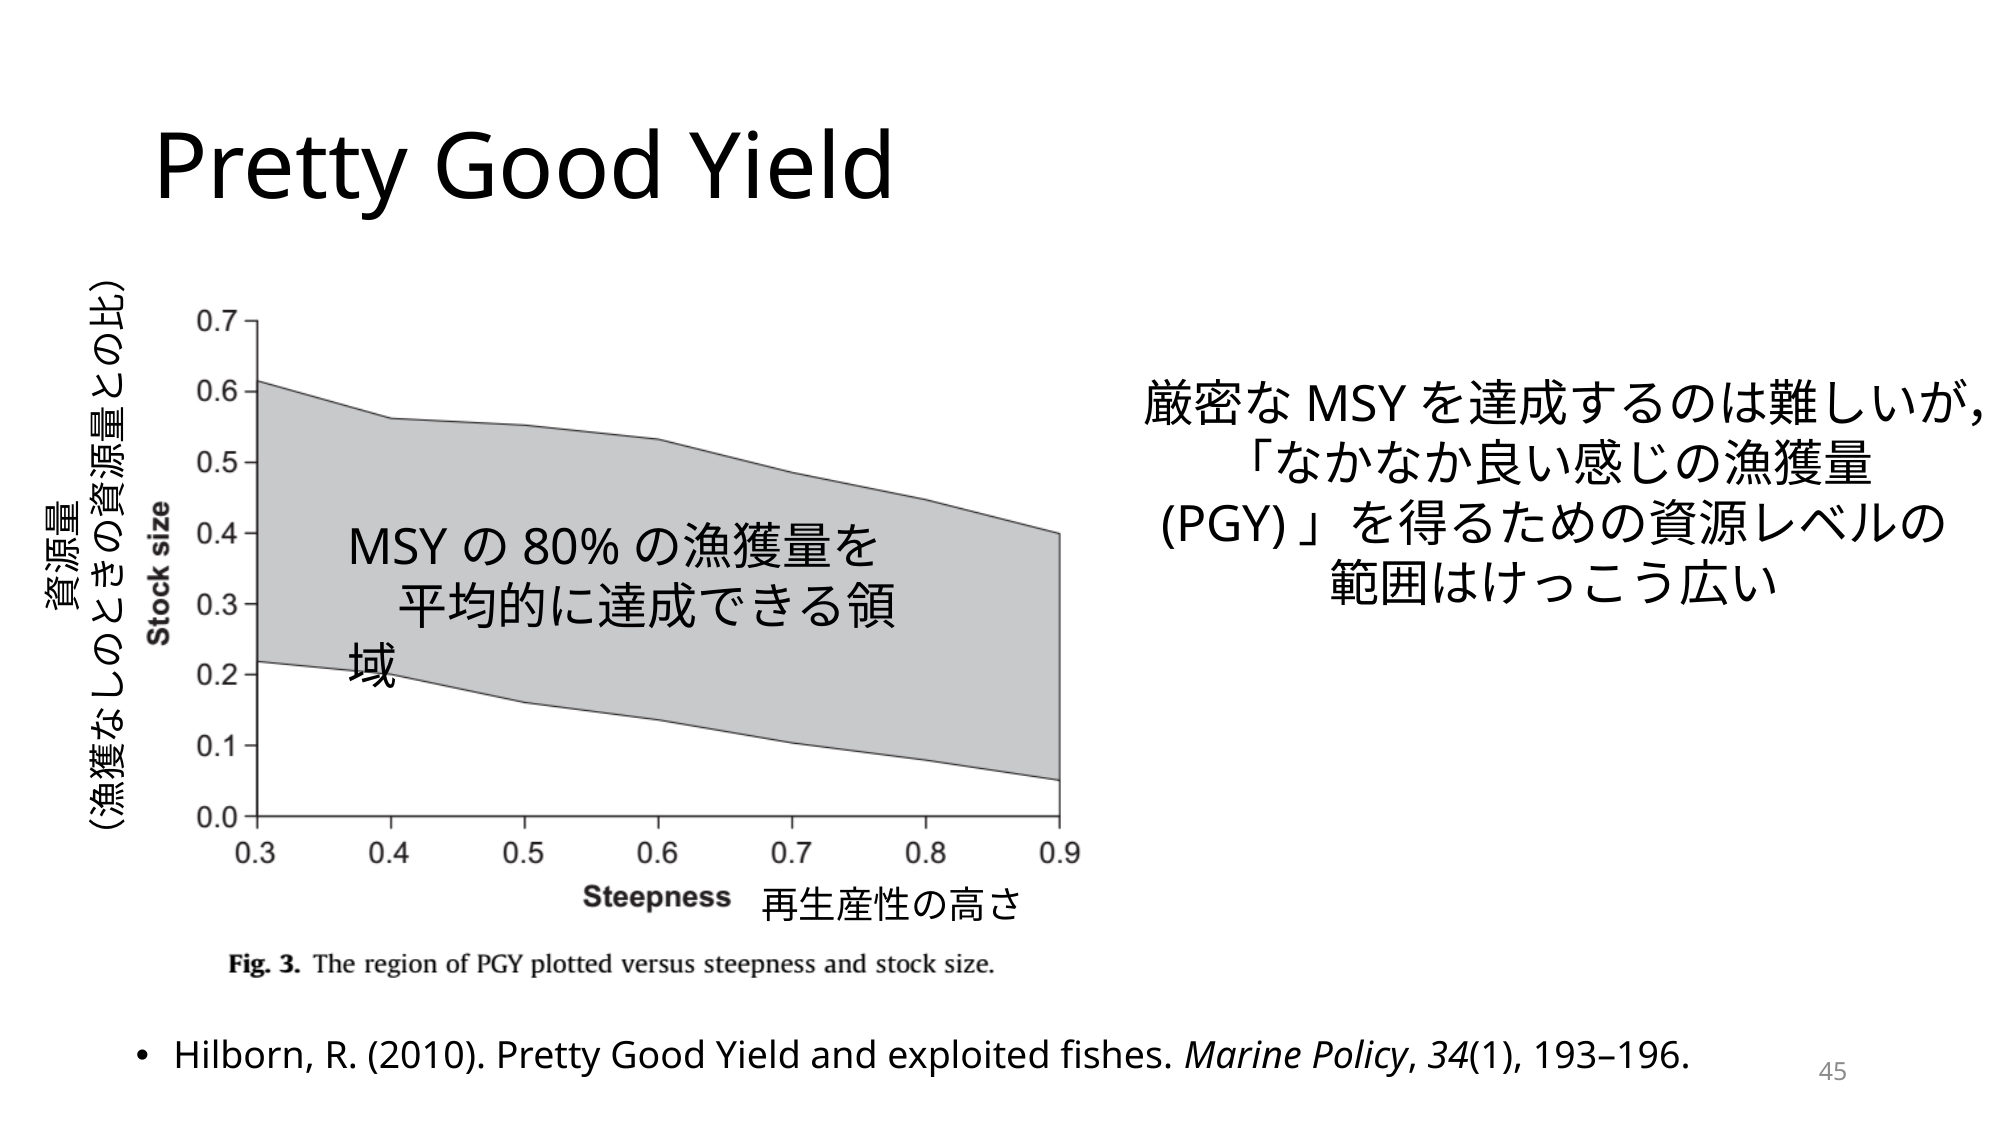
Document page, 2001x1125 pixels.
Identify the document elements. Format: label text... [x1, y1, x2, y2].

text_box 厳密なMSYを達成するのは難しいが，「なかなか良い感じの漁獲量(PGY)」を得るための資源レベルの範囲はけっこう広い [1125, 364, 1984, 680]
picture [120, 277, 1107, 1007]
slide_number 45 [1412, 1042, 1863, 1103]
title Pretty Good Yield [137, 59, 1863, 278]
text_box 資源量 （漁獲なしのときの資源量との比） [31, 241, 137, 871]
list Hilborn, R. (2010). Pretty Good Yield and exploited fishes. Marine Policy, 34(1), 193–196. [120, 1028, 1846, 1125]
